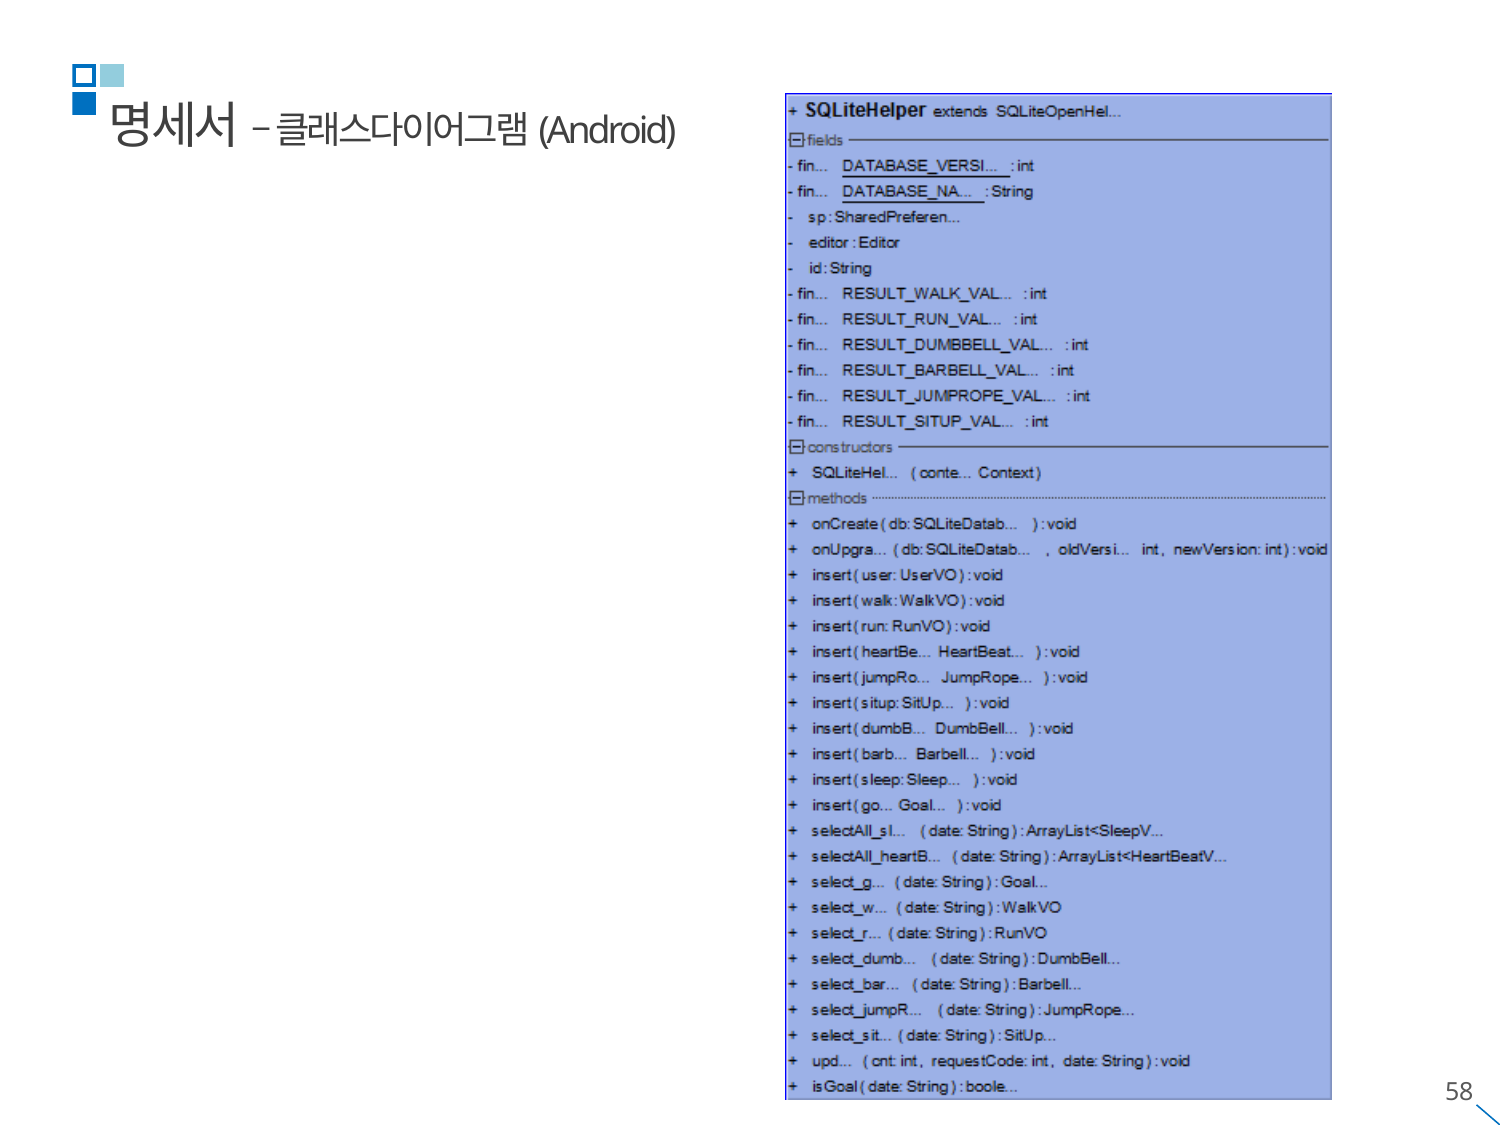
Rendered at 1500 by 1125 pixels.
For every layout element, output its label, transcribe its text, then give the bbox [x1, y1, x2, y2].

picture [784, 93, 1332, 1100]
text_box 명세서 – 클래스다이어그램(Android) [93, 86, 1383, 162]
